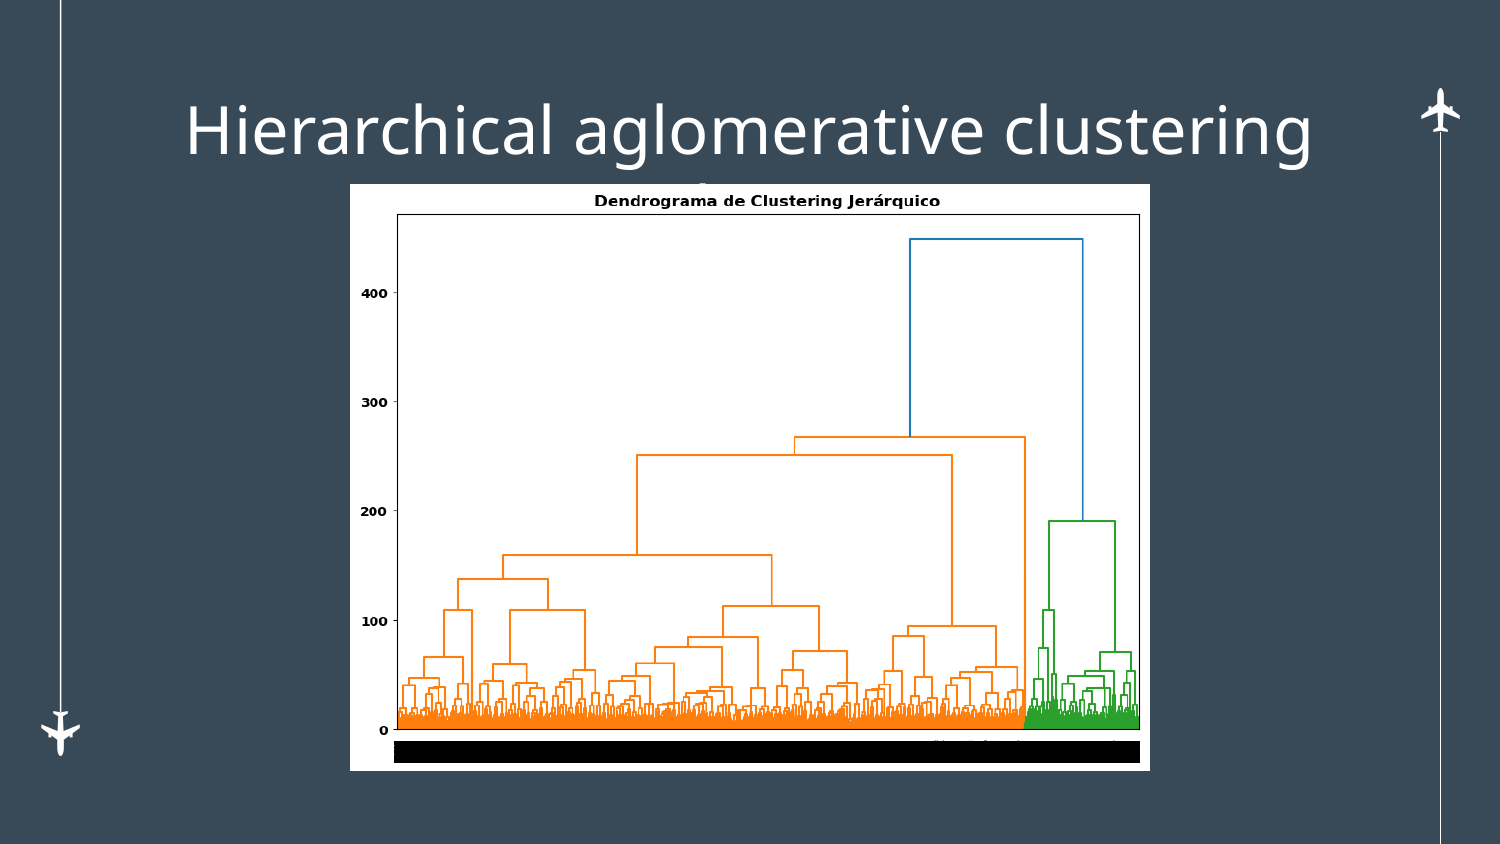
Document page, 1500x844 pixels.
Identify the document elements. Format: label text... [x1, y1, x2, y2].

title Hierarchical aglomerative clustering hac [118, 72, 1382, 167]
picture [1418, 88, 1463, 132]
picture [38, 711, 83, 756]
picture [350, 183, 1150, 771]
